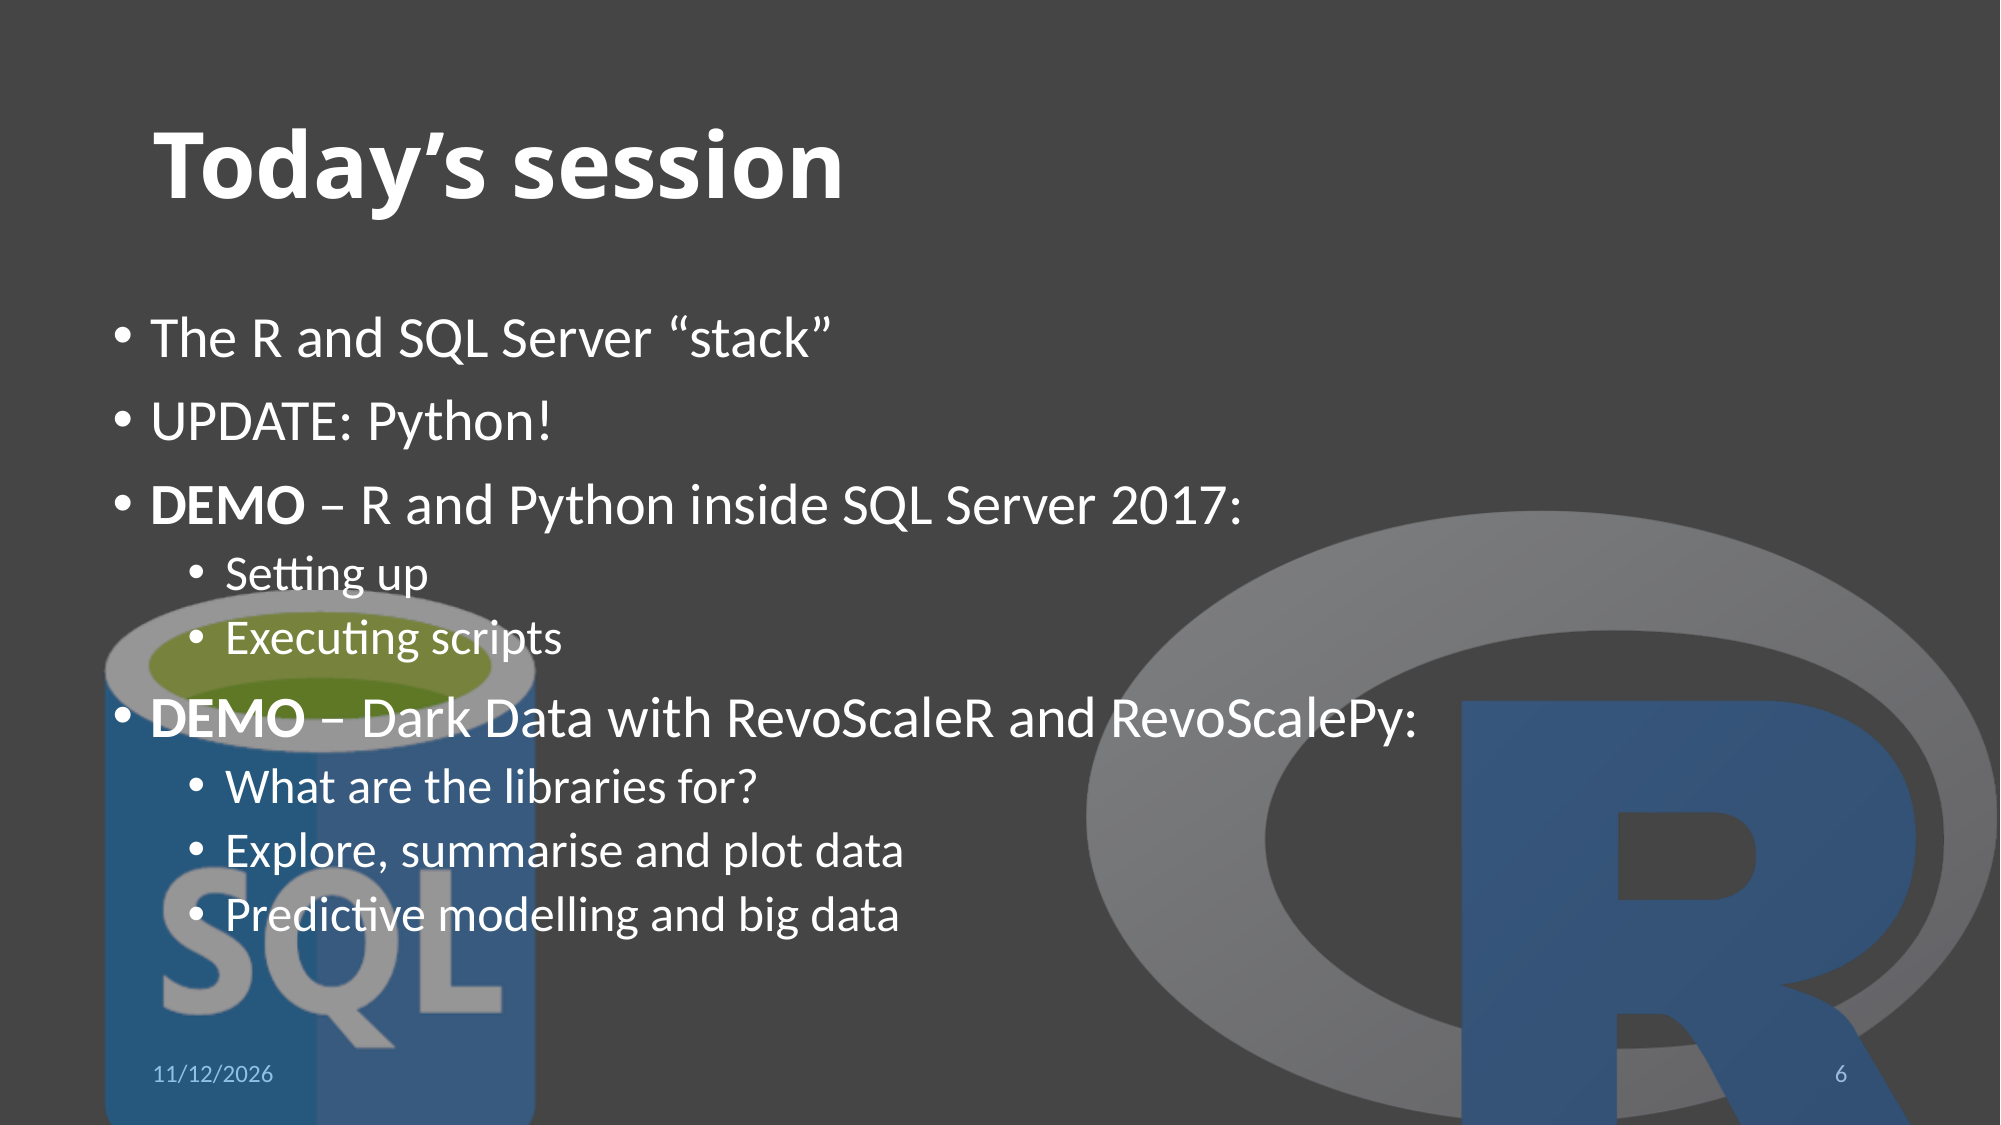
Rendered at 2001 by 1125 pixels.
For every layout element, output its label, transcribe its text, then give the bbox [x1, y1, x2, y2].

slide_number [137, 1042, 588, 1103]
title Today’s session [137, 59, 1863, 278]
list The R and SQL Server “stack” UPDATE: Python! DEMO – R and Python inside SQL Server 2017: Setting up Executing scripts DEMO – Dark Data with RevoScaleR and RevoScalePy: What are the libraries for? Explore, summarise and plot data Predictive modelling and big data [97, 299, 1827, 1014]
slide_number 6 [1412, 1042, 1863, 1103]
